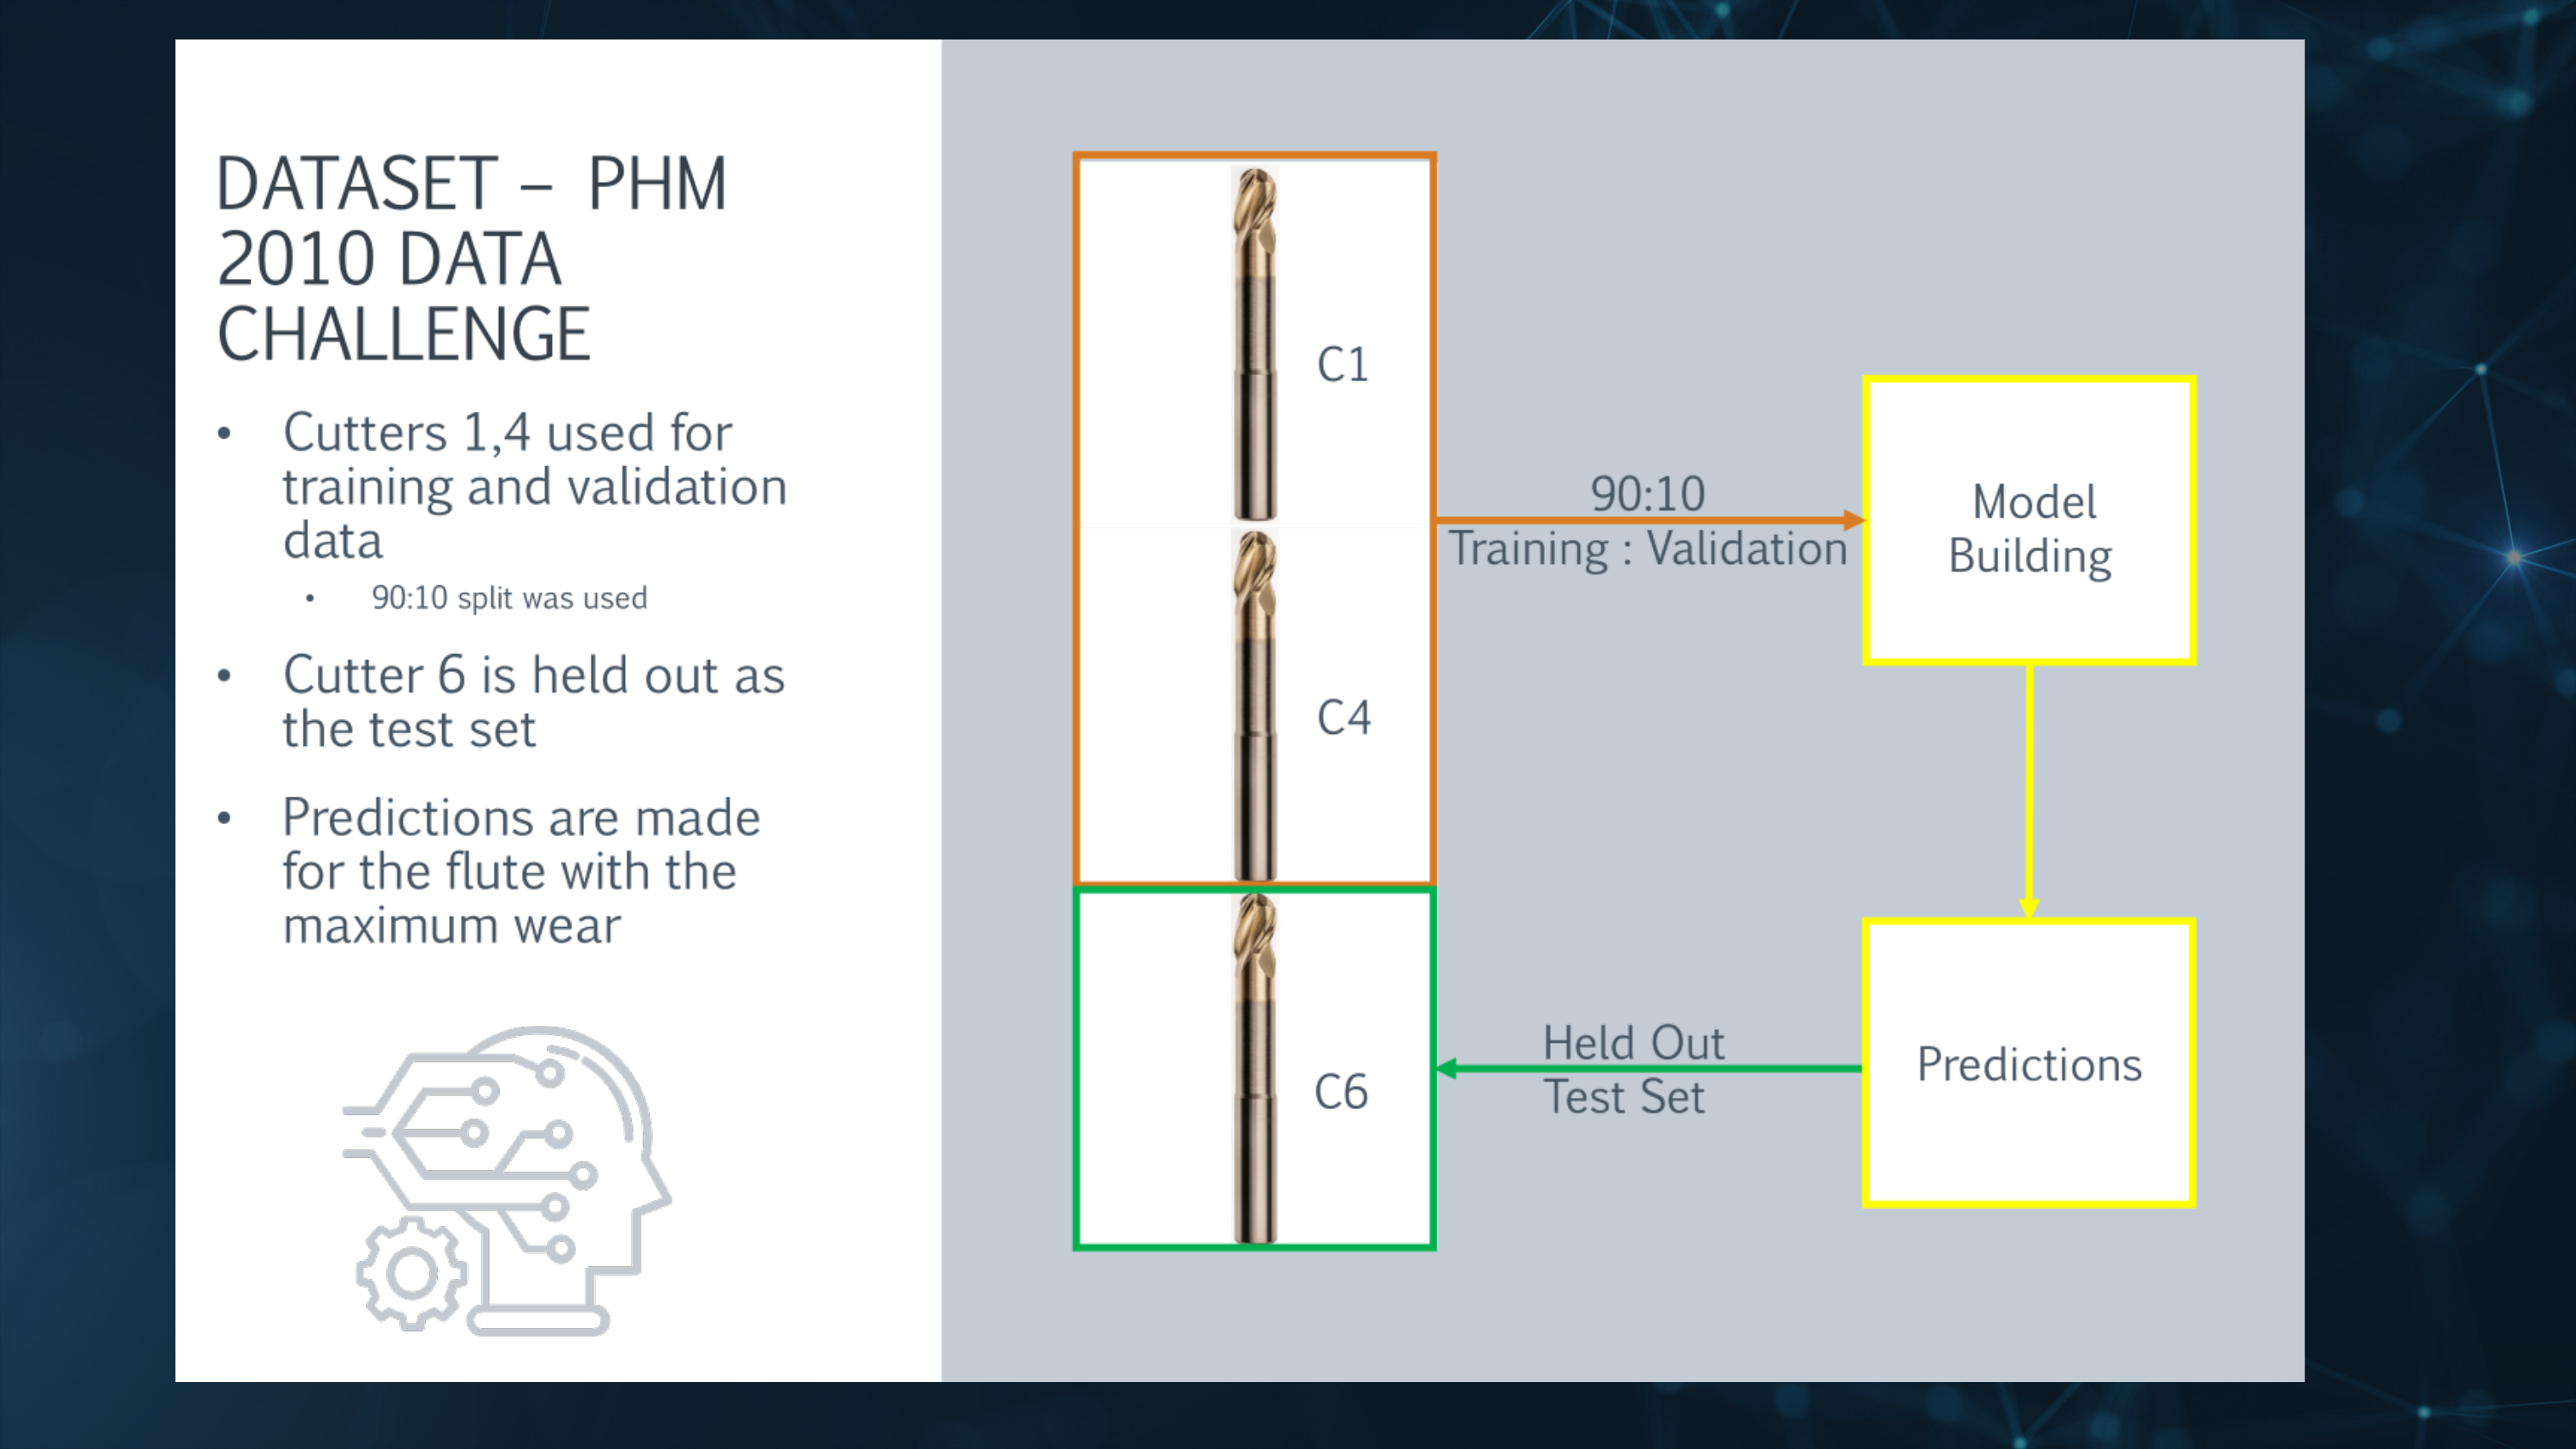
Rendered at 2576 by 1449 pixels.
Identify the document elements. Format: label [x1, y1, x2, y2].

text_box [0, 0, 2576, 1449]
text_box [342, 1026, 673, 1337]
text_box [175, 39, 2306, 1382]
